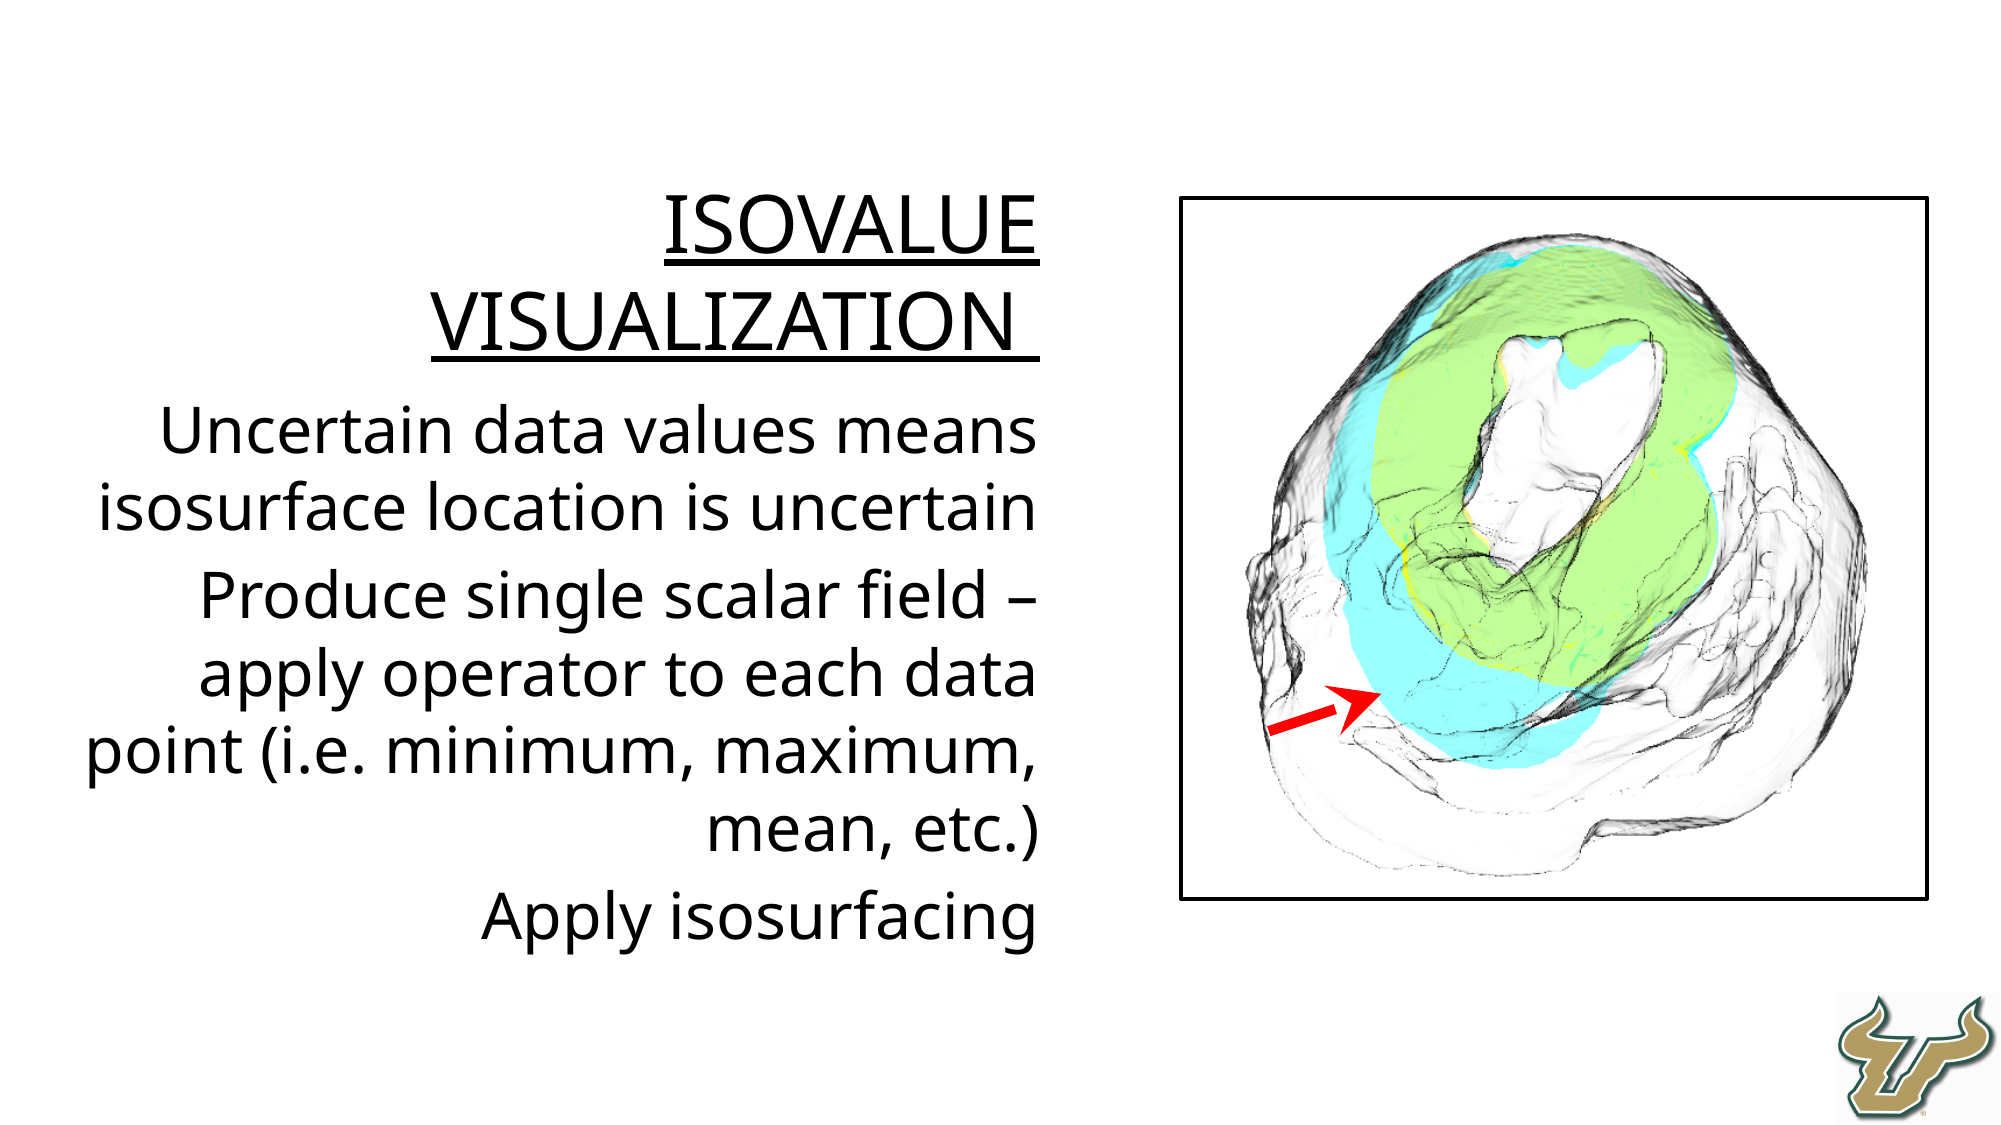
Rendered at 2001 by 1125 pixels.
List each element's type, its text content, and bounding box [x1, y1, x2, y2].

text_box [1268, 693, 1382, 732]
picture [1835, 992, 2000, 1124]
list Isovalue Visualization Uncertain data values means isosurface location is uncertain Produce single scalar field – apply operator to each data point (i.e. minimum, maximum, mean, etc.) Apply isosurfacing [0, 135, 1055, 990]
picture [1182, 199, 1925, 897]
